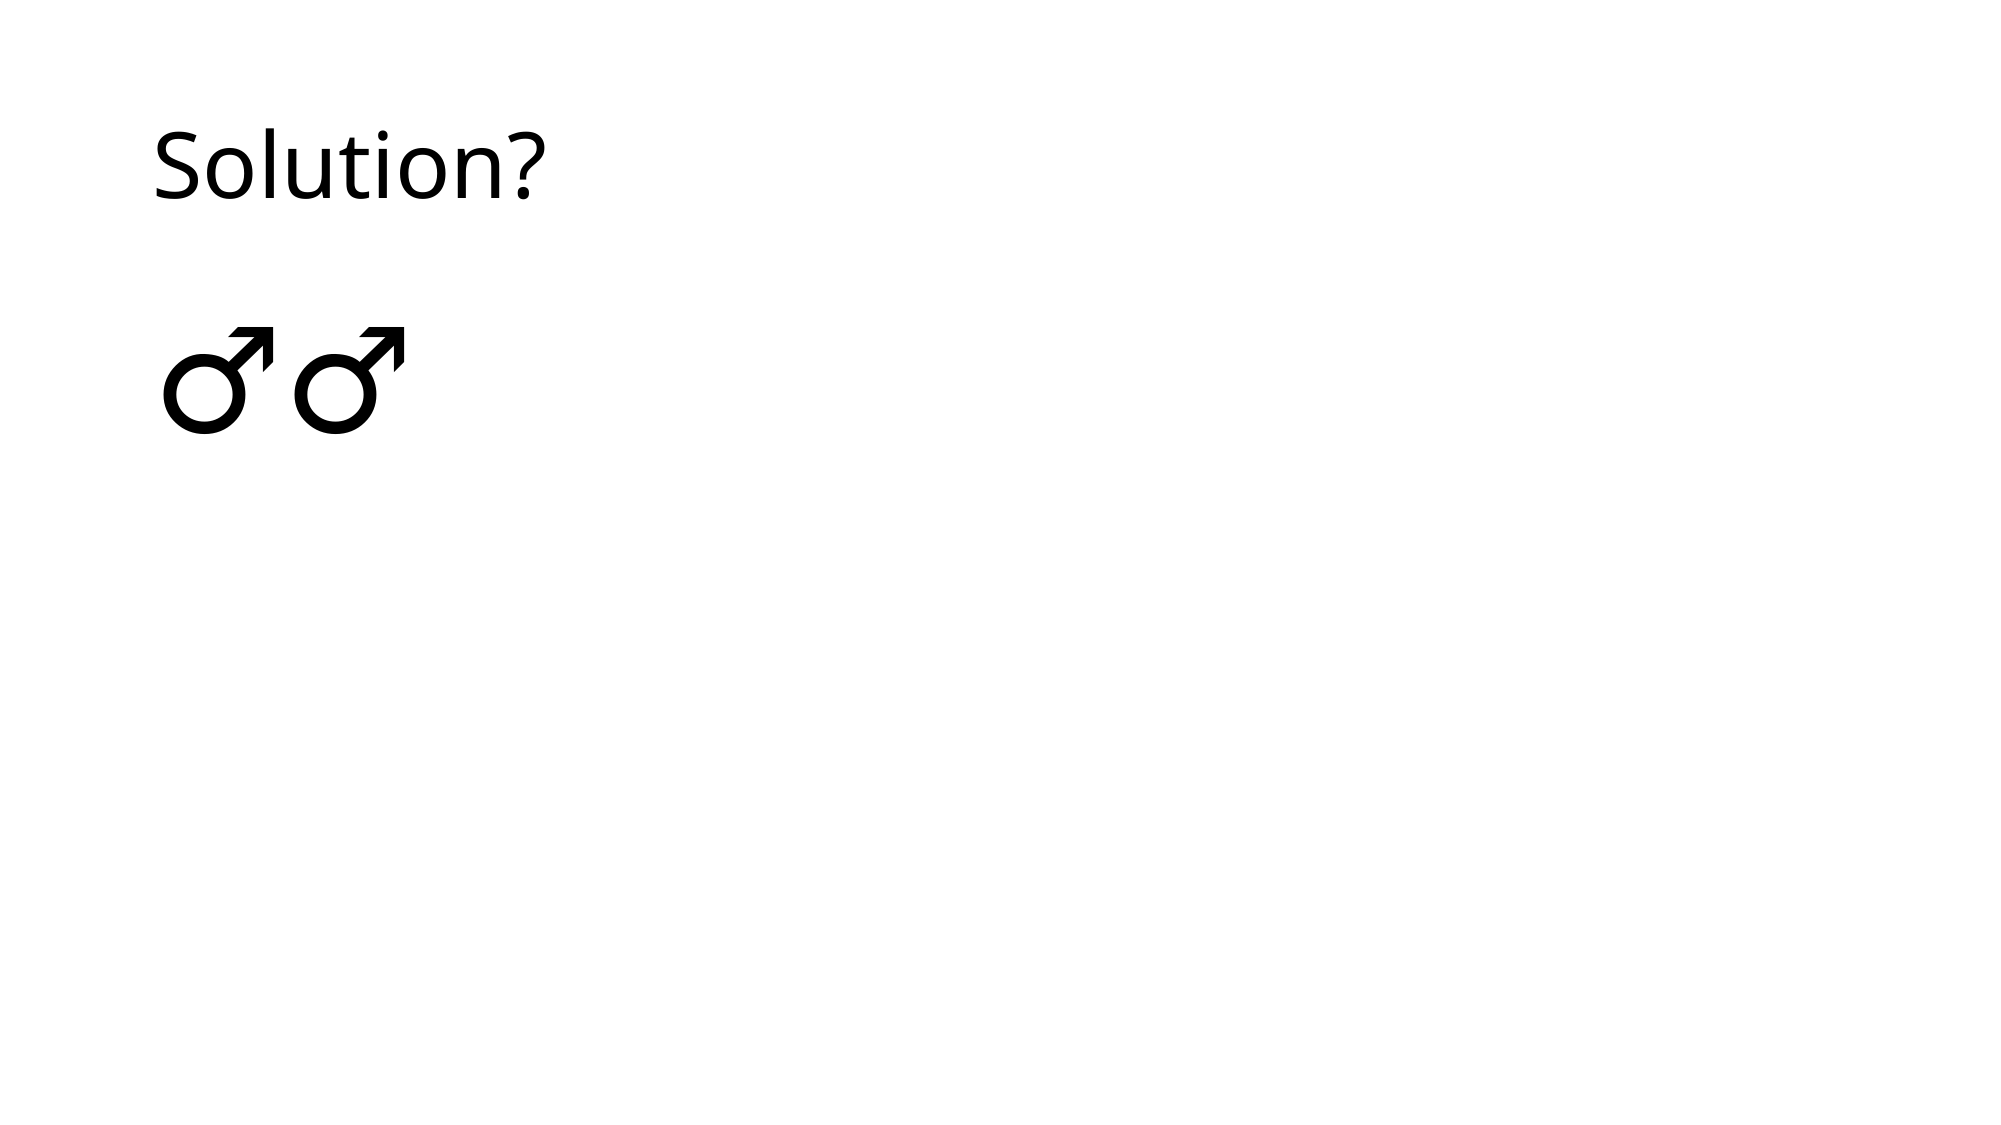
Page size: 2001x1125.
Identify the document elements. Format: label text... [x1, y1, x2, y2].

title Solution? [137, 59, 1863, 278]
list 🤷‍♂️ [137, 299, 1863, 459]
